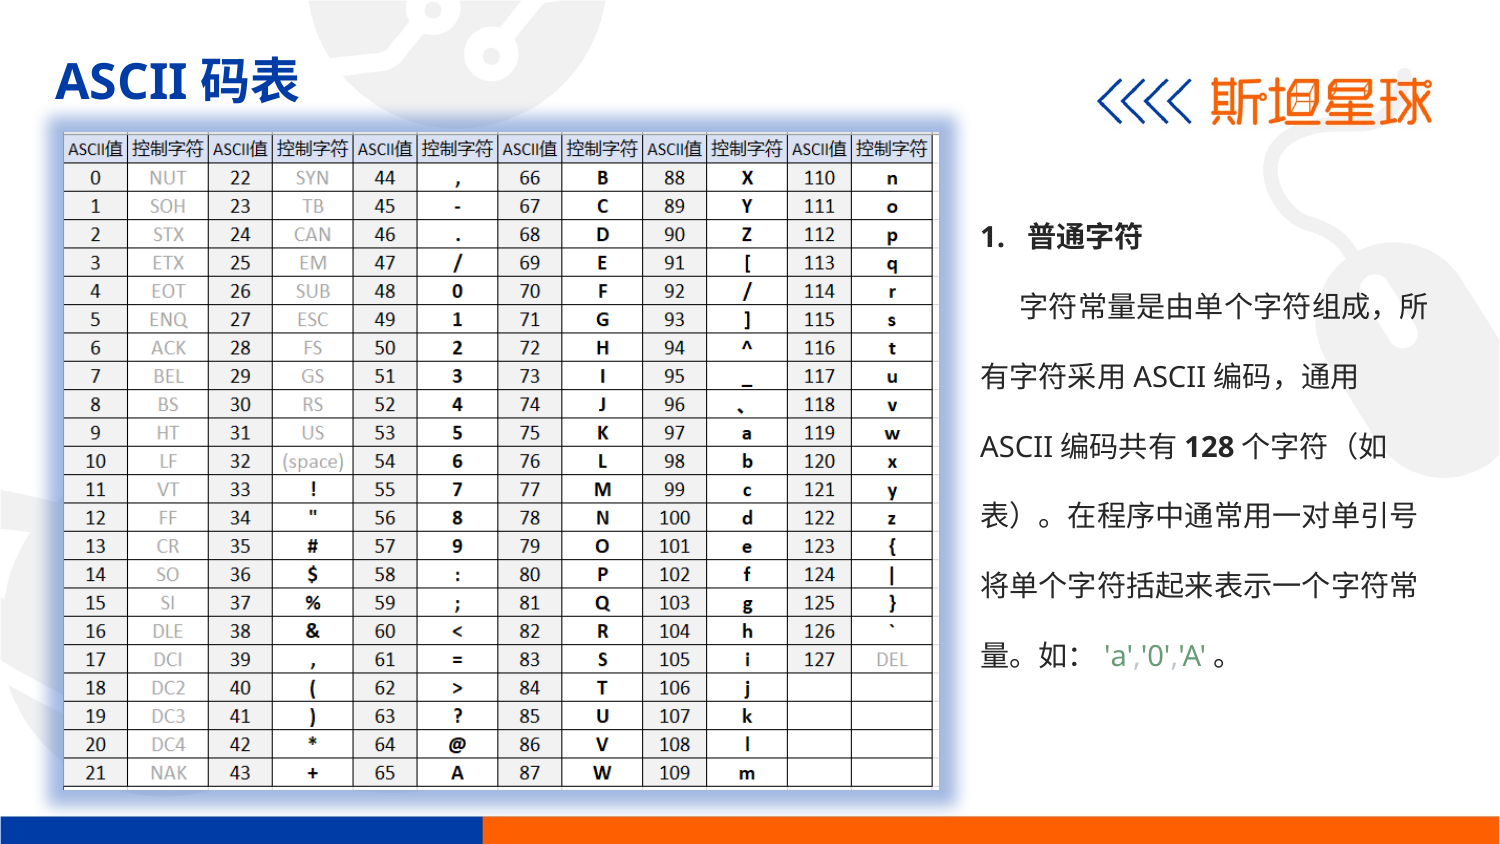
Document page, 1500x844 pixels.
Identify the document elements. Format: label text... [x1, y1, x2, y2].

picture [0, 0, 1500, 844]
text_box 1. 普通字符 字符常量是由单个字符组成，所有字符采用ASCII编码，通用ASCII编码共有128个字符（如表）。在程序中通常用一对单引号将单个字符括起来表示一个字符常量。如：'a','0','A'。 [967, 175, 1452, 680]
text_box ASCII码表 [31, 28, 1437, 140]
